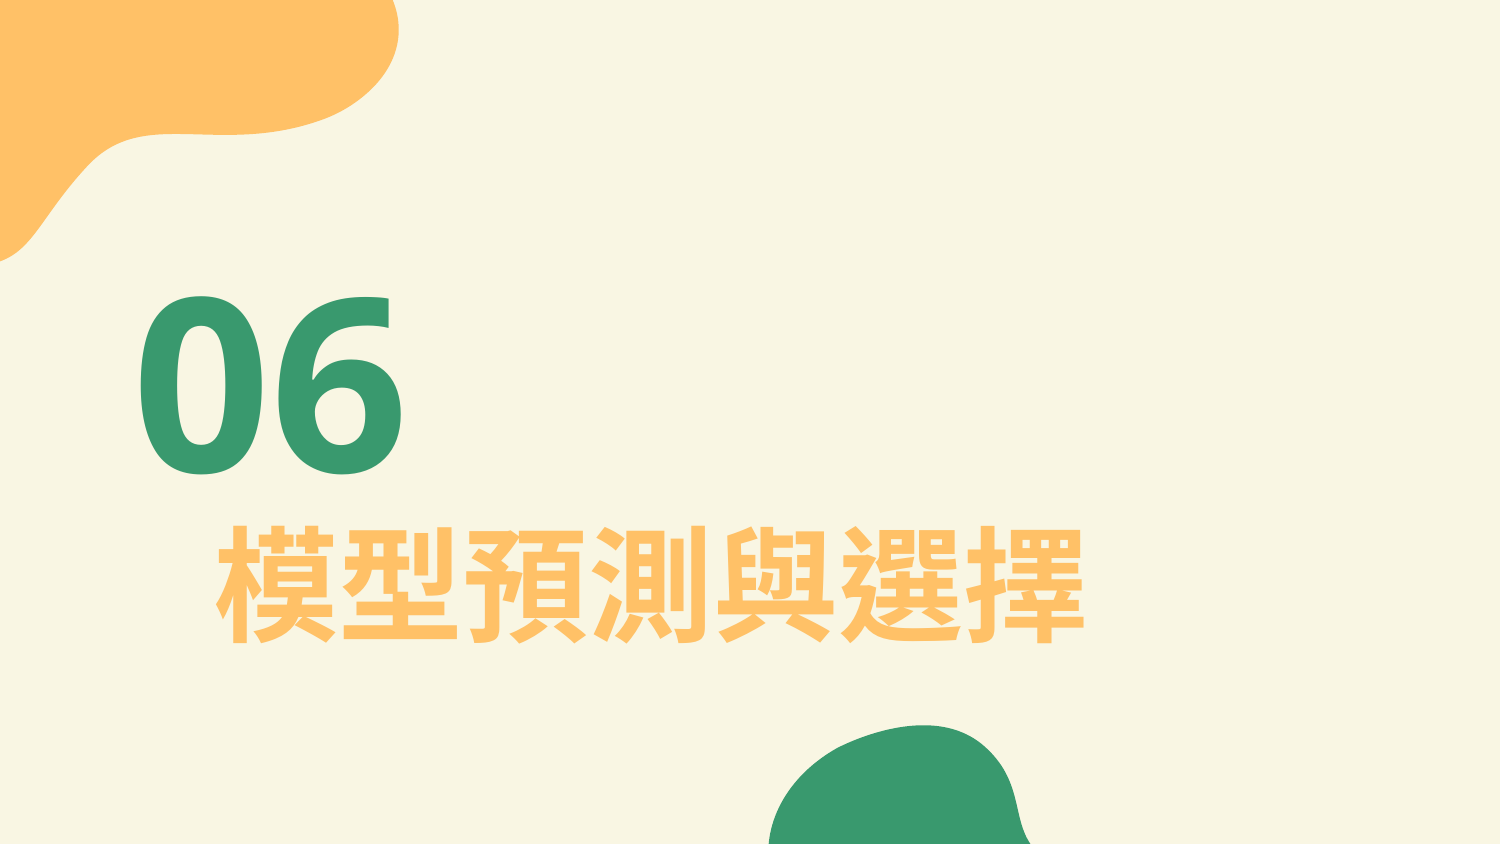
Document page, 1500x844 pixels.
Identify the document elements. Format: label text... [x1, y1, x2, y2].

title 06 [116, 214, 989, 537]
text_box [0, 0, 399, 262]
title 模型預測與選擇 [199, 504, 1343, 660]
text_box [768, 725, 1031, 844]
